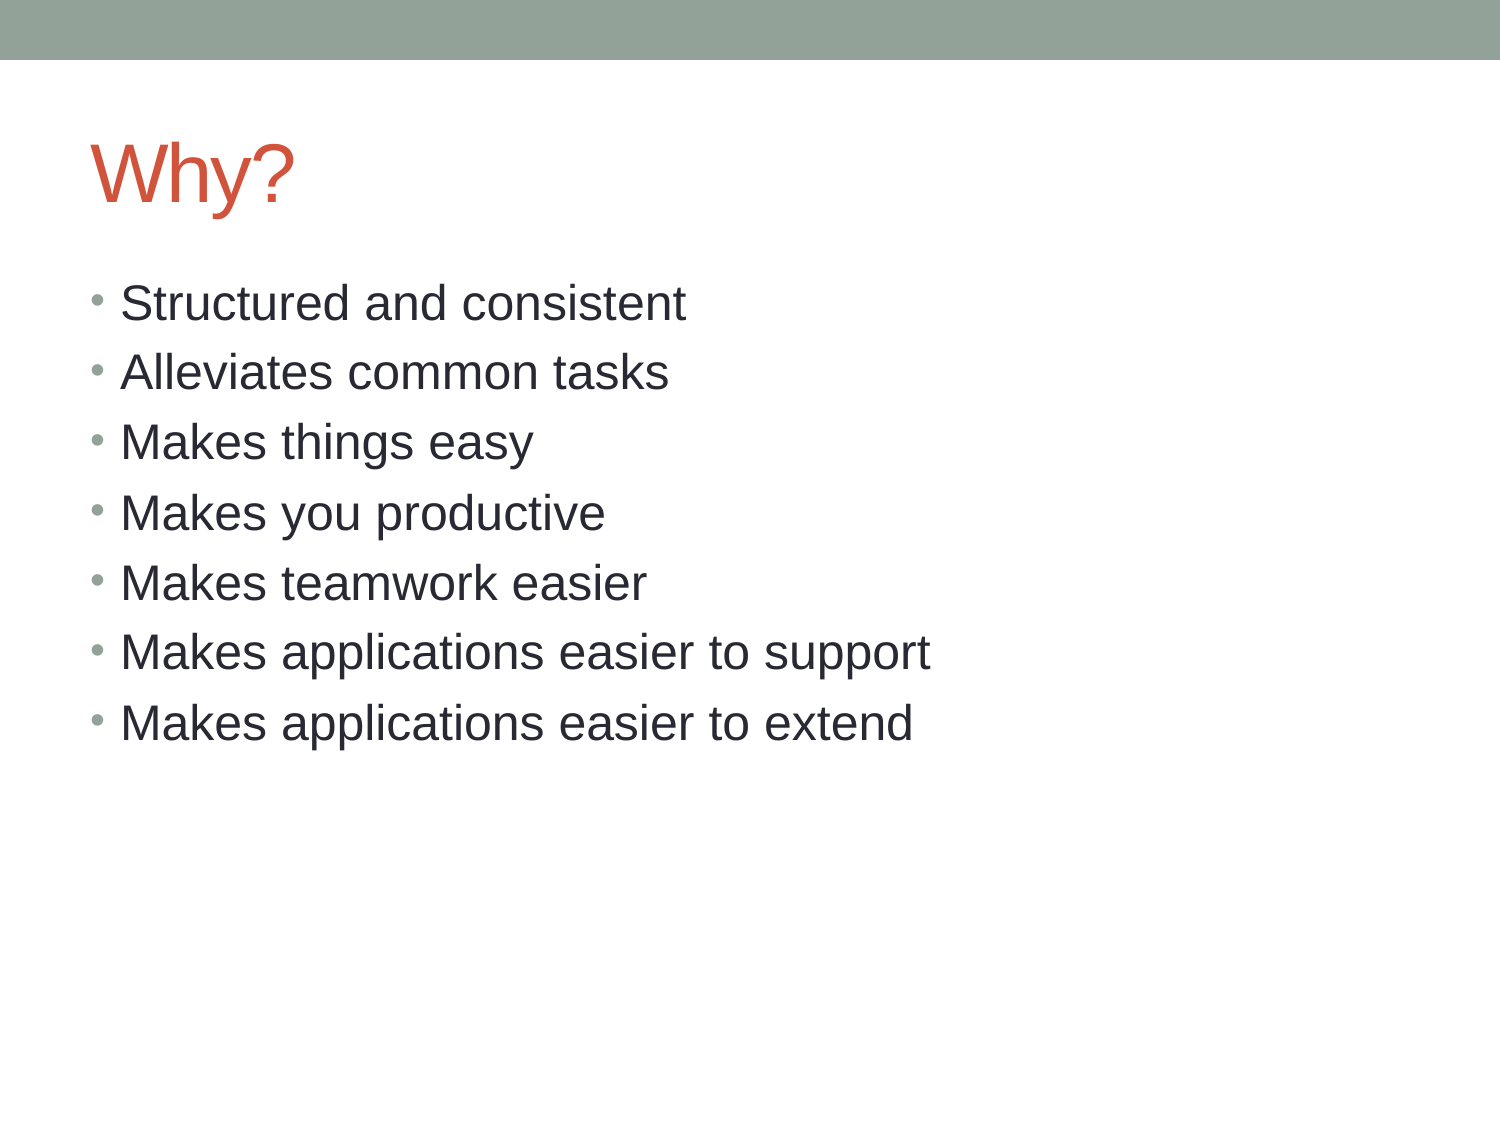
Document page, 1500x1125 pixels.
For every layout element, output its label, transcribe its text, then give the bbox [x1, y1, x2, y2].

title Why? [75, 87, 1425, 250]
list Structured and consistent Alleviates common tasks Makes things easy Makes you productive Makes teamwork easier Makes applications easier to support Makes applications easier to extend [75, 262, 1425, 1063]
